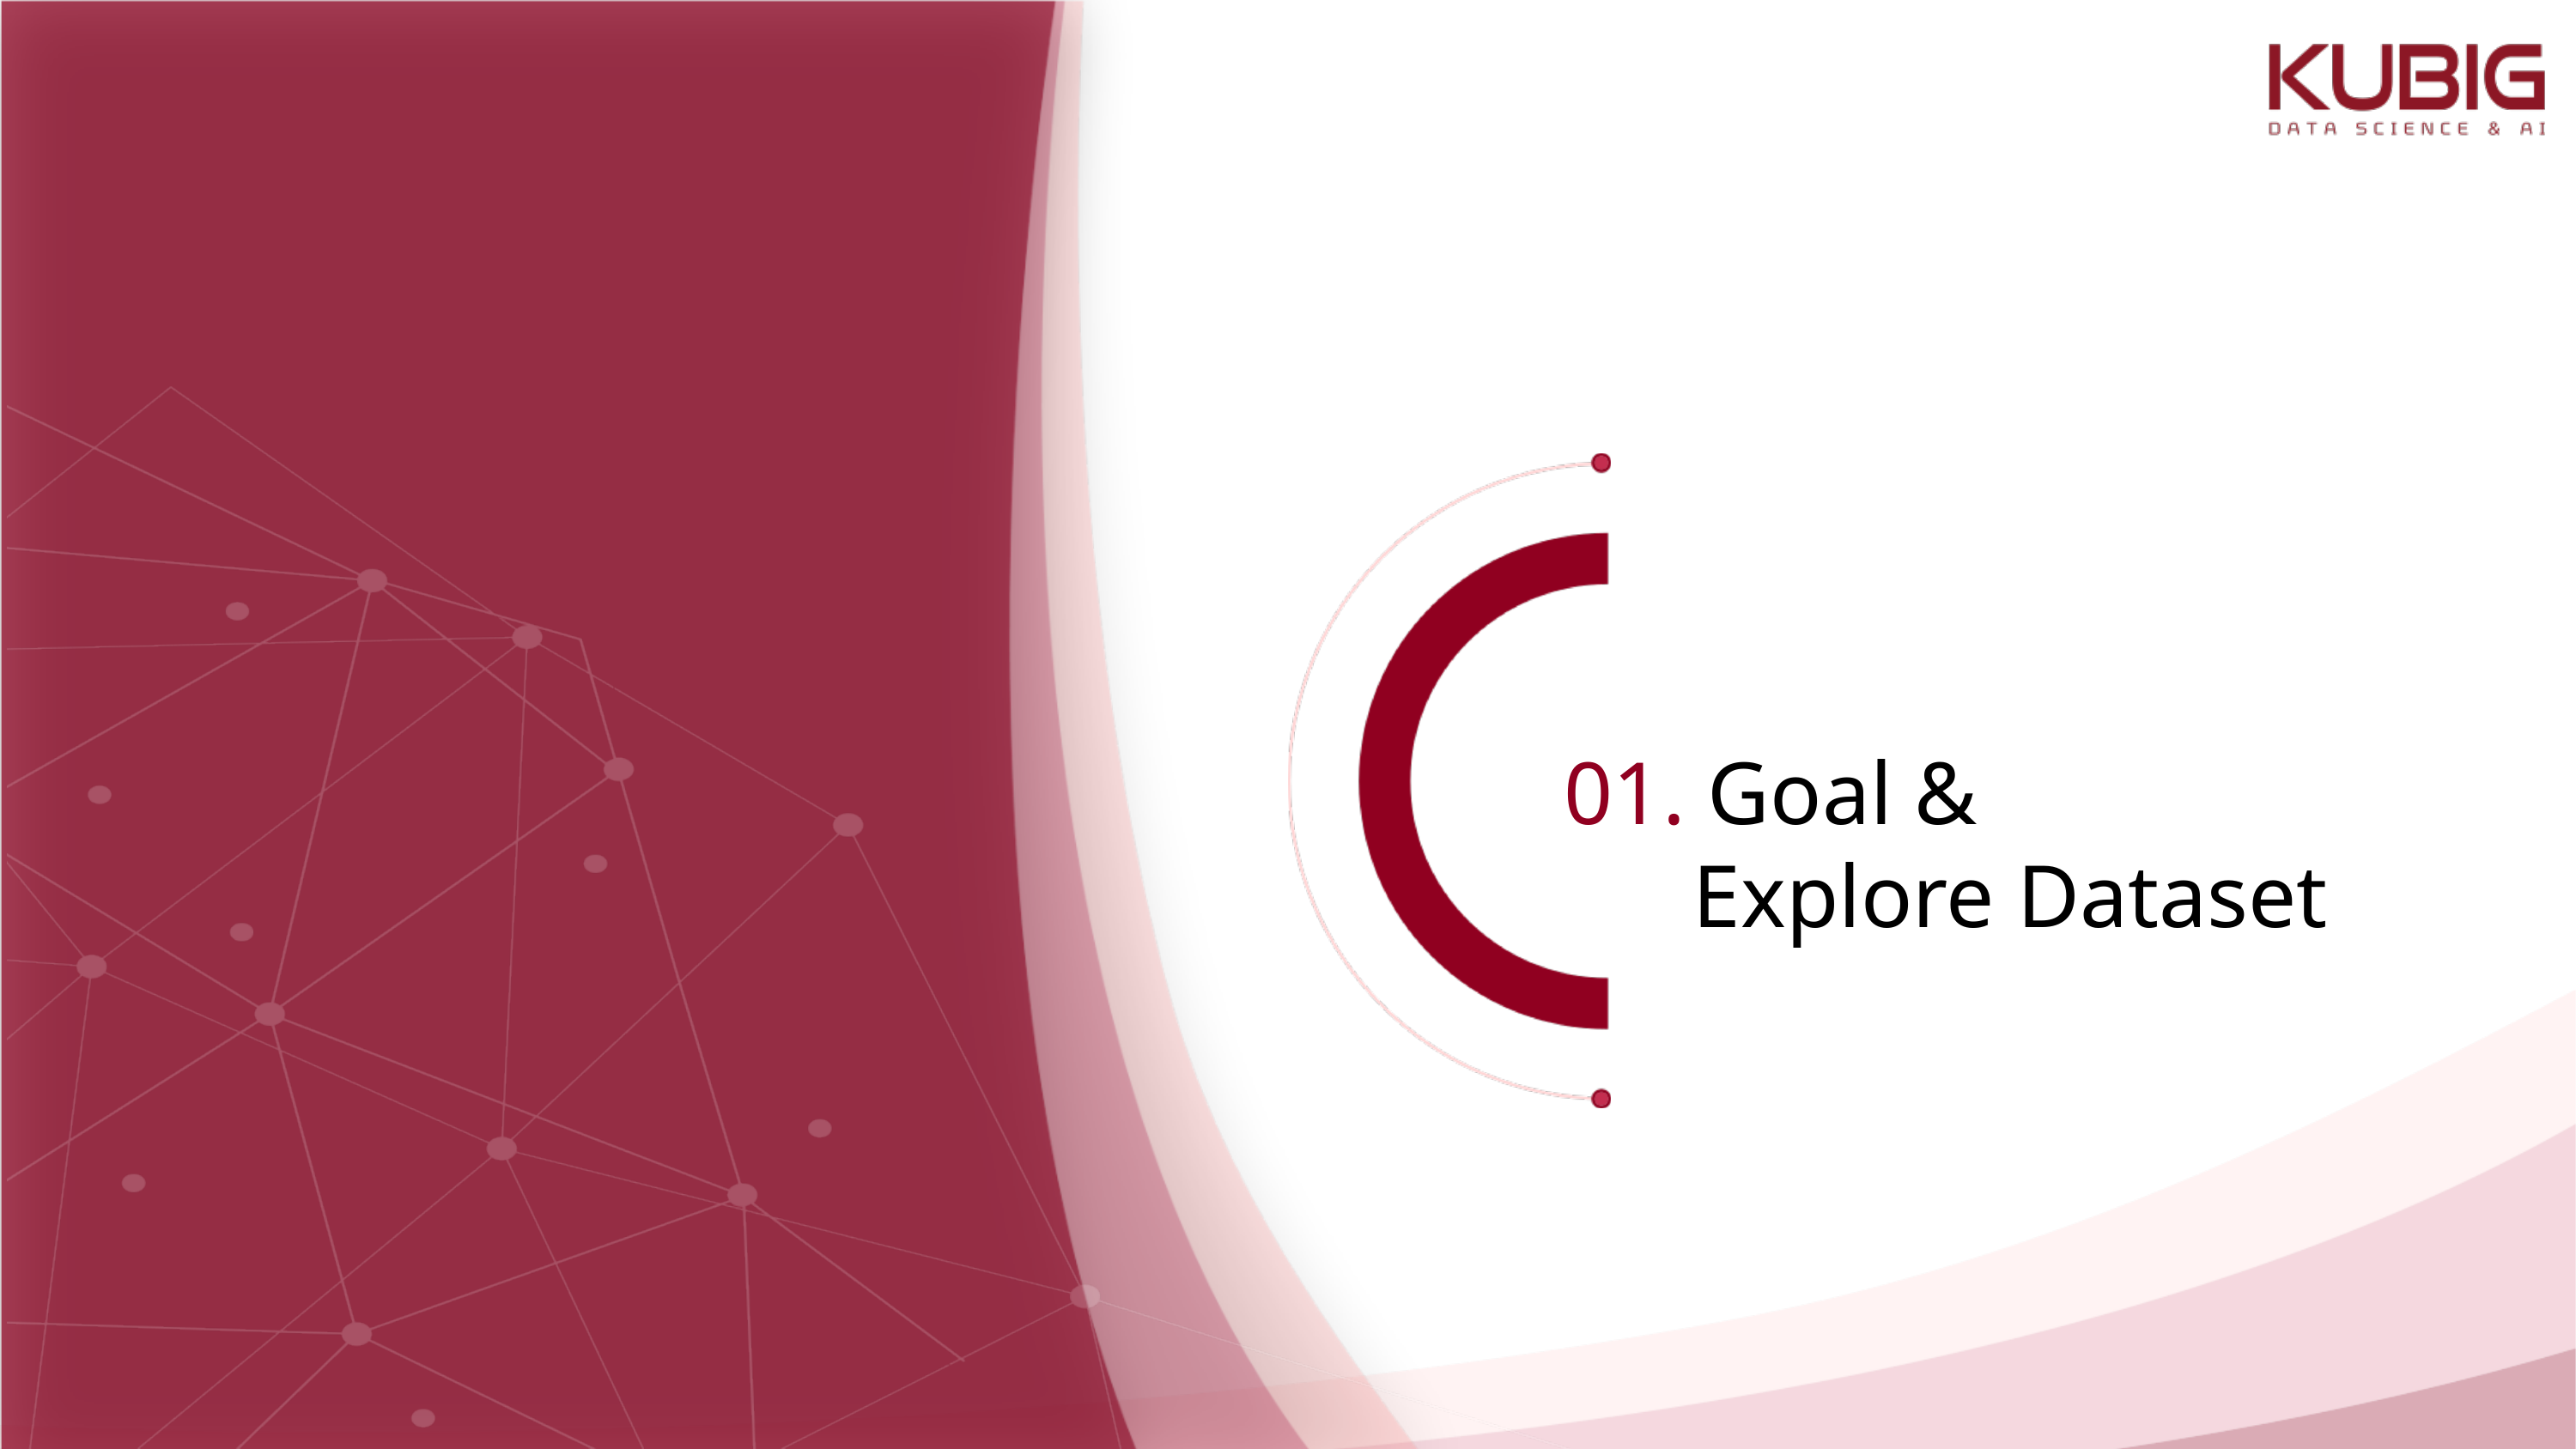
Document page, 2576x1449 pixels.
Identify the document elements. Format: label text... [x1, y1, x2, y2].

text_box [0, 0, 2151, 1449]
text_box 01. Goal & Explore Dataset [2157, 731, 2548, 951]
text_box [7, 386, 1571, 1449]
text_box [2267, 42, 2549, 137]
picture [2151, 989, 2576, 1449]
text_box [1287, 452, 1611, 1108]
